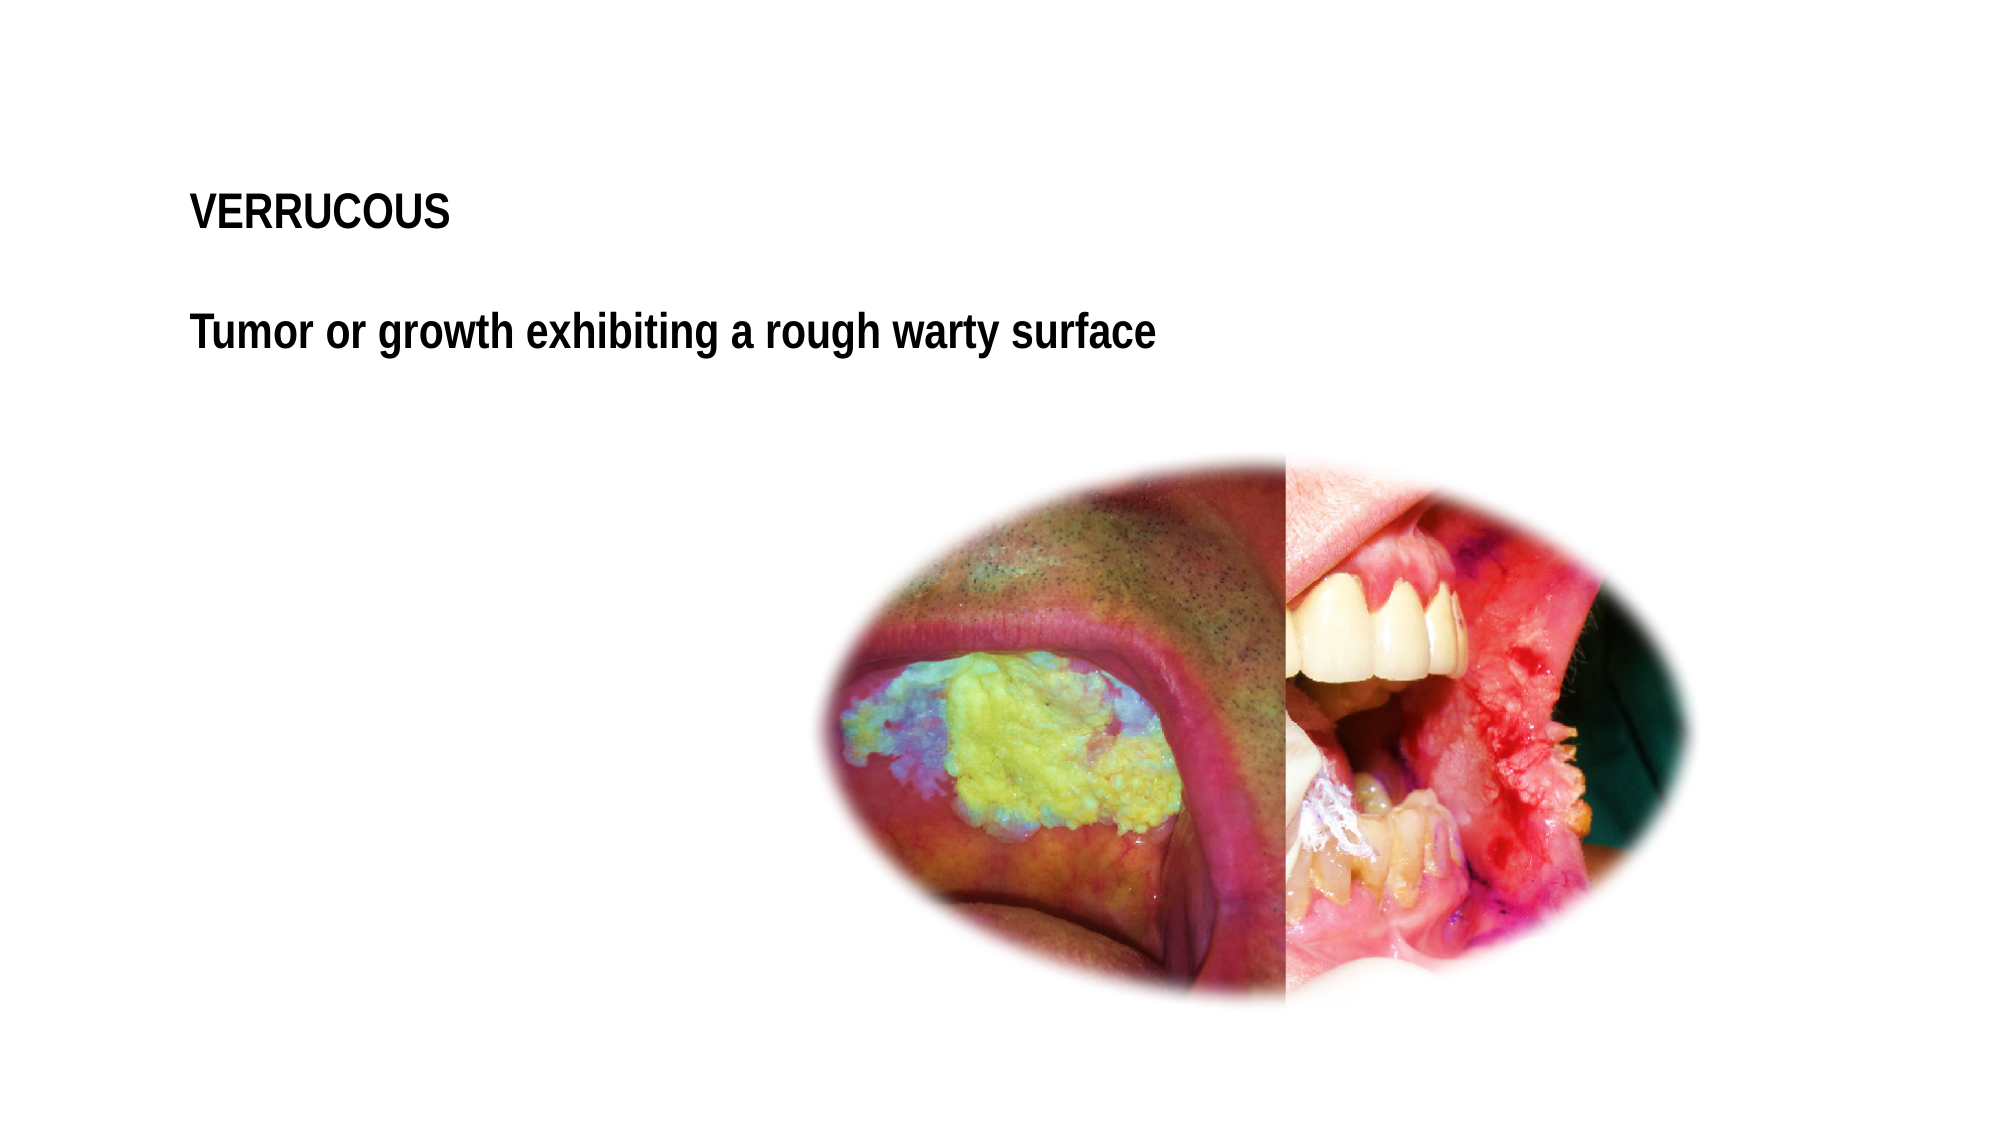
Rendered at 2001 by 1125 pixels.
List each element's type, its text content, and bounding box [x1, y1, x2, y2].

picture [806, 449, 1705, 1012]
text_box VERRUCOUS Tumor or growth exhibiting a rough warty surface [174, 170, 1559, 366]
